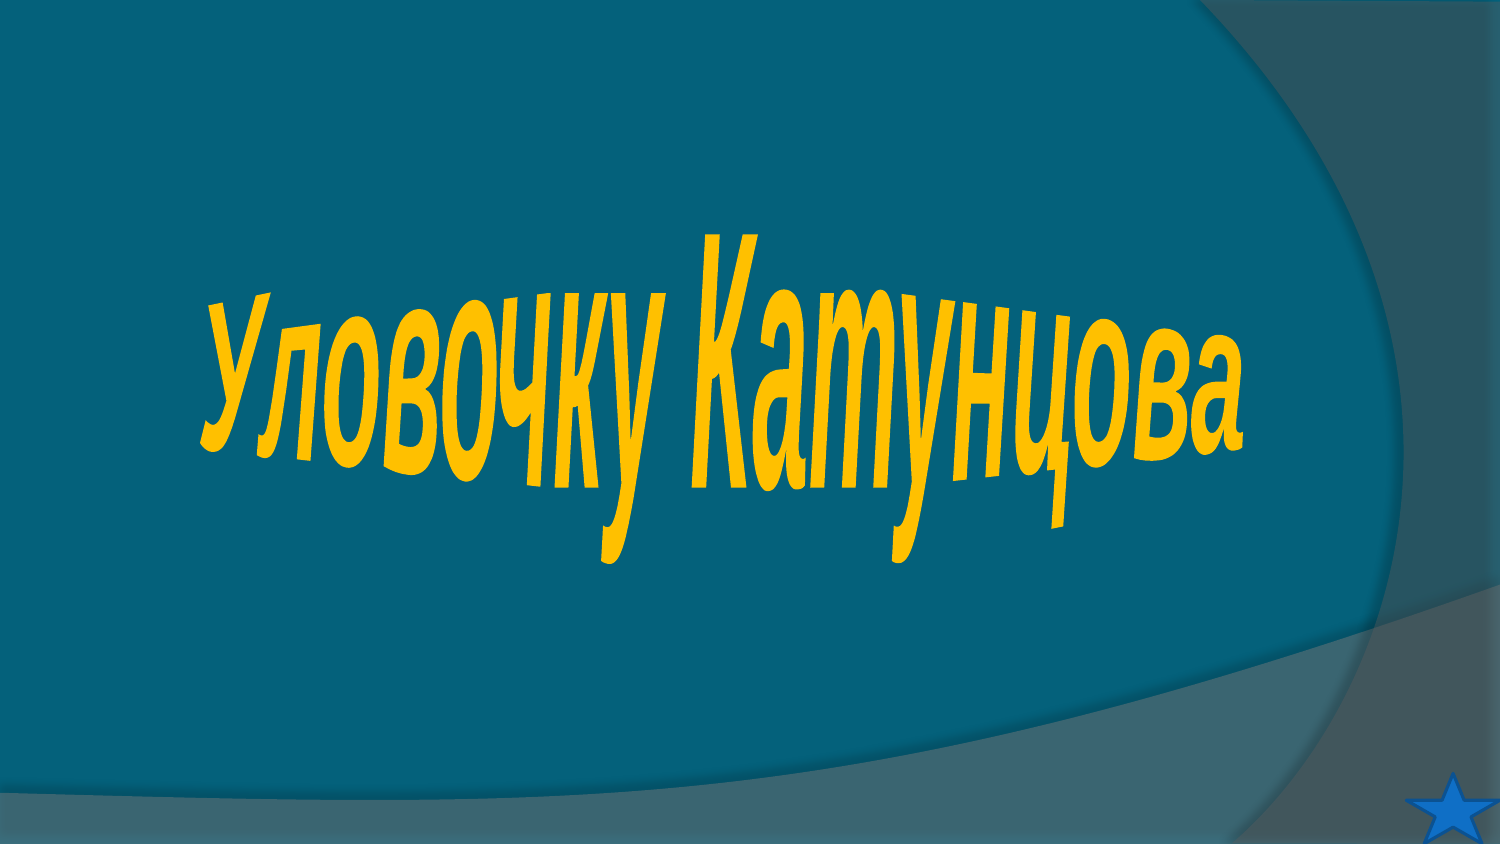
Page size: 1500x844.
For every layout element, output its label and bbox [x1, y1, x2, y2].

picture [893, 295, 955, 563]
picture [1075, 319, 1128, 467]
picture [443, 300, 496, 481]
picture [257, 324, 320, 460]
picture [384, 310, 439, 475]
picture [555, 294, 607, 487]
picture [1135, 329, 1189, 460]
picture [201, 293, 270, 451]
picture [500, 294, 550, 486]
picture [753, 290, 805, 491]
picture [1192, 335, 1242, 454]
text_box [1404, 771, 1500, 844]
picture [602, 294, 665, 563]
picture [811, 290, 894, 487]
picture [1016, 311, 1069, 528]
picture [325, 317, 378, 467]
picture [954, 303, 1009, 480]
picture [692, 235, 757, 487]
